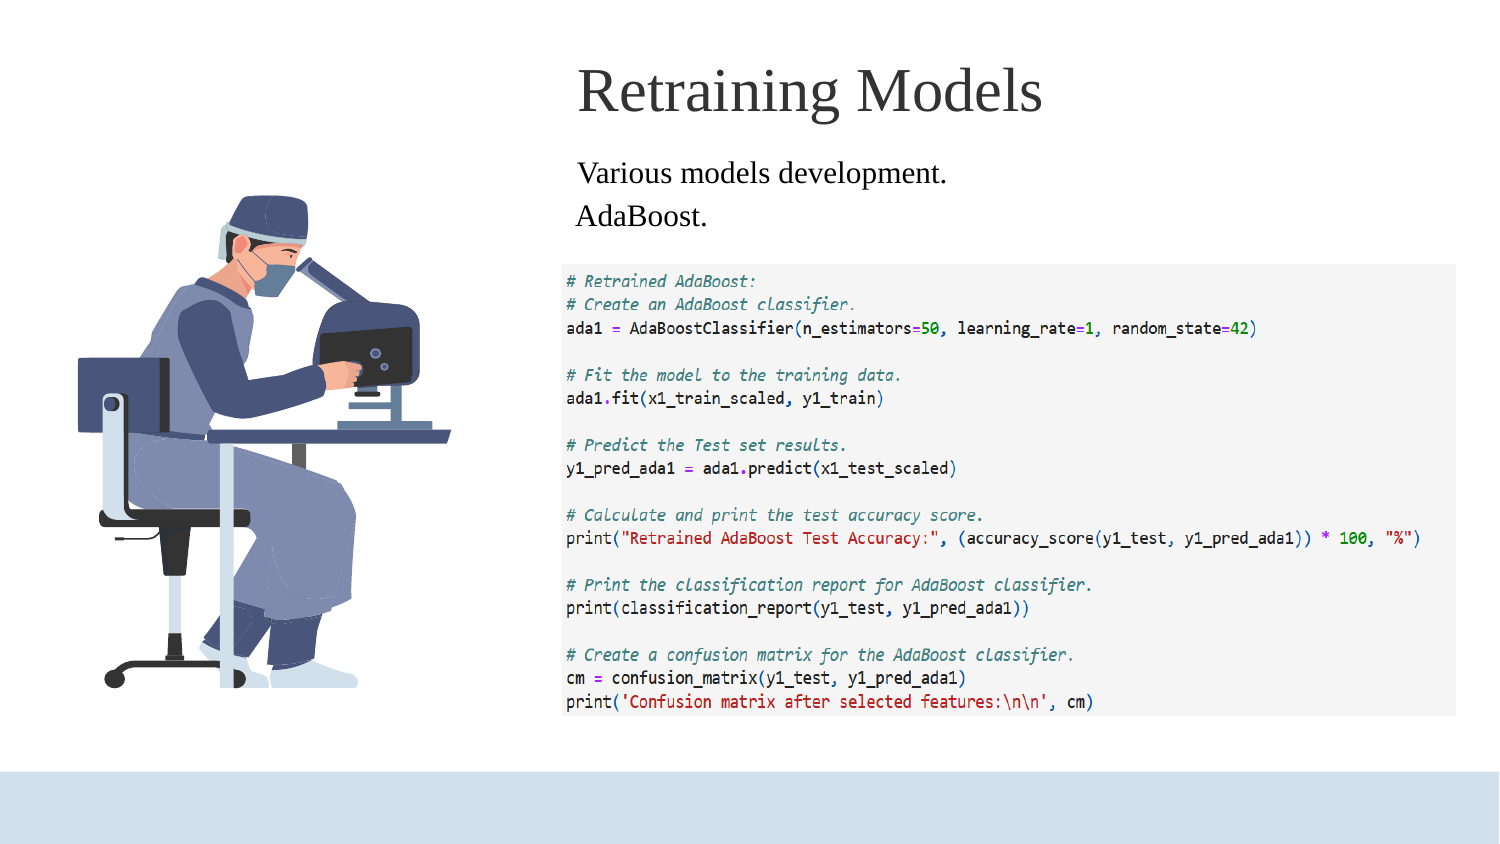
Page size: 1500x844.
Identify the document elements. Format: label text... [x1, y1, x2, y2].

text_box Various models development. [562, 145, 1195, 198]
title Retraining Models [562, 33, 1500, 128]
picture [561, 264, 1457, 717]
text_box AdaBoost. [560, 187, 1193, 241]
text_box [77, 195, 452, 689]
